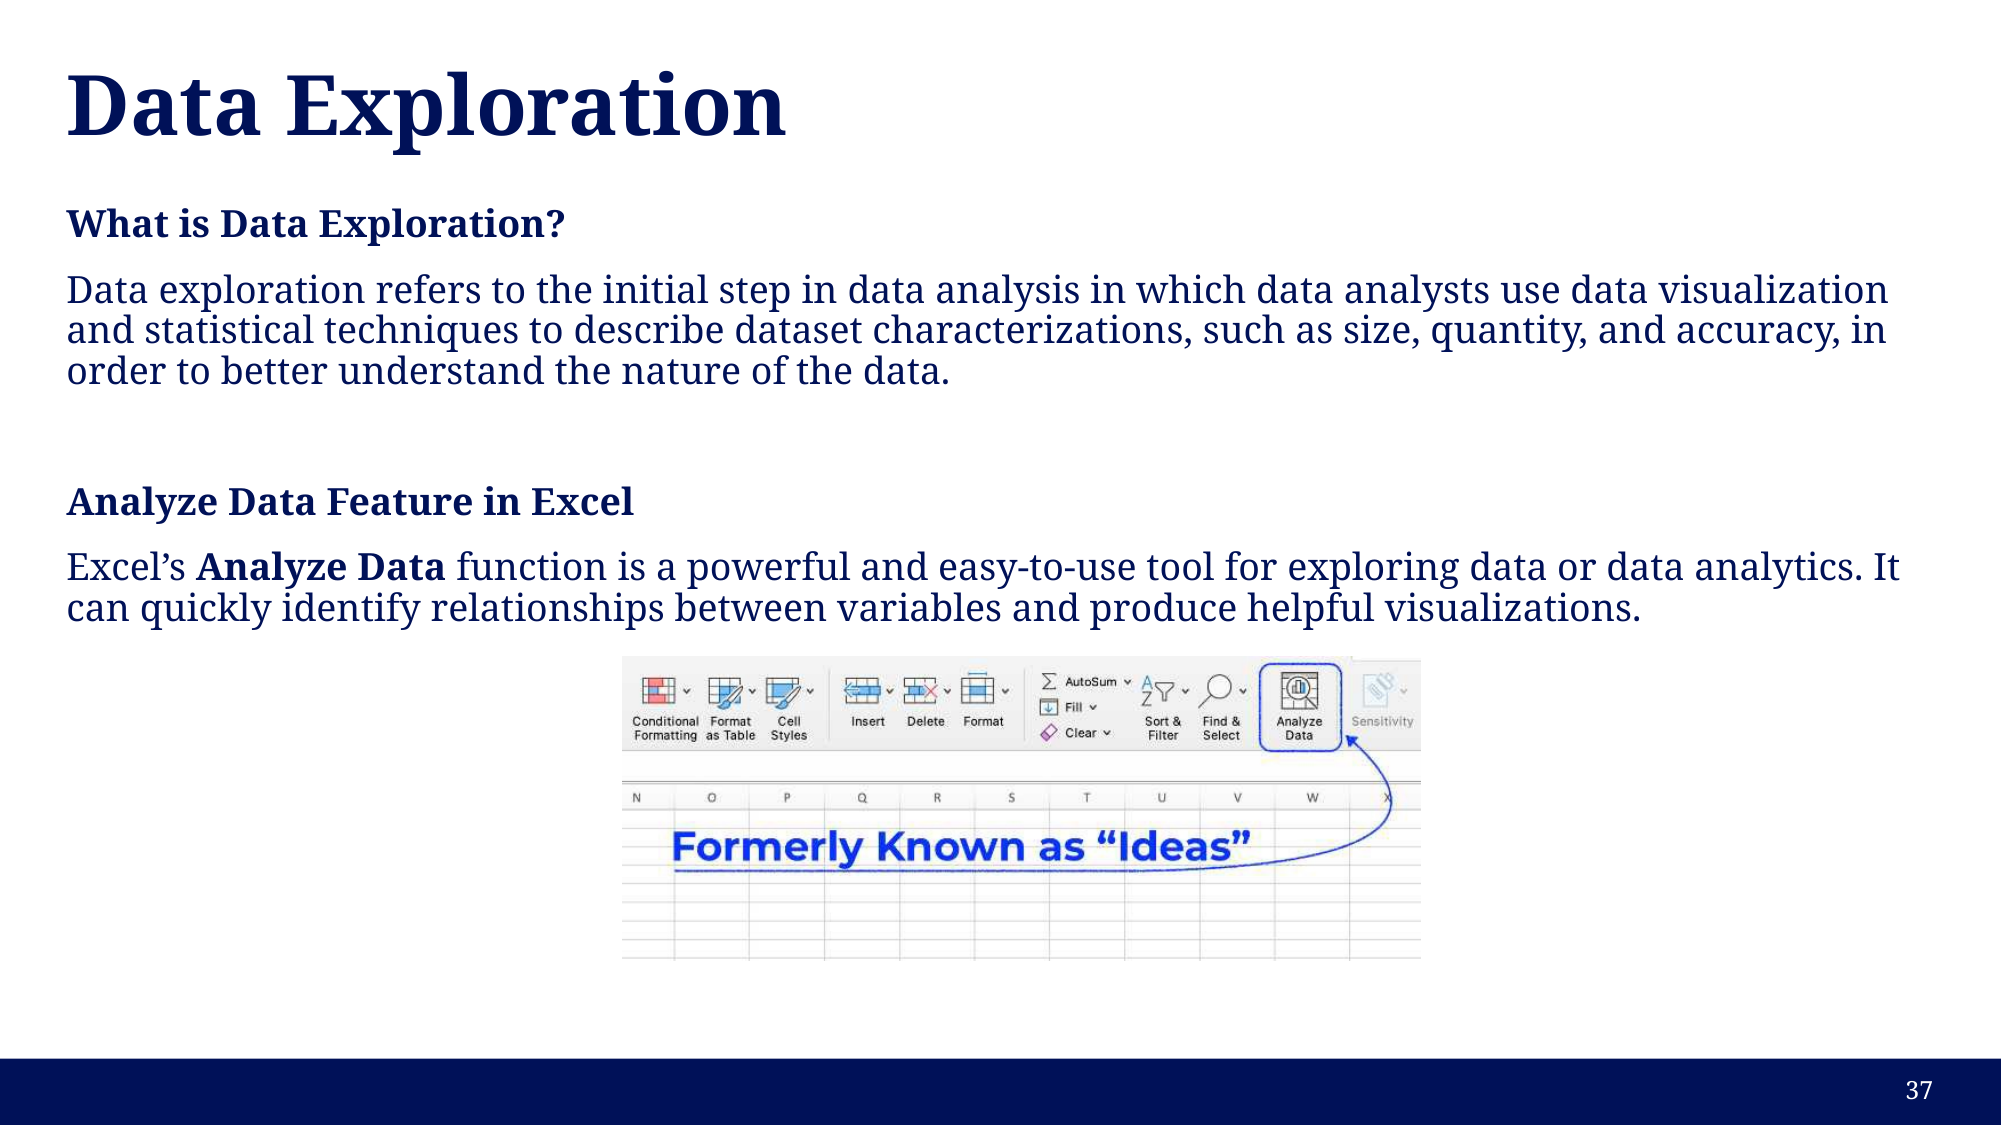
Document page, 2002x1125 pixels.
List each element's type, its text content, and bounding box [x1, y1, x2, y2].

title Data Exploration [66, 66, 1935, 138]
list What is Data Exploration? Data exploration refers to the initial step in data analysis in which data analysts use data visualization and statistical techniques to describe dataset characterizations, such as size, quantity, and accuracy, in order to better understand the nature of the data. Analyze Data Feature in Excel Excel’s Analyze Data function is a powerful and easy-to-use tool for exploring data or data analytics. It can quickly identify relationships between variables and produce helpful visualizations. [66, 205, 1935, 993]
picture [622, 656, 1422, 961]
slide_number 37 [1498, 1061, 1949, 1122]
